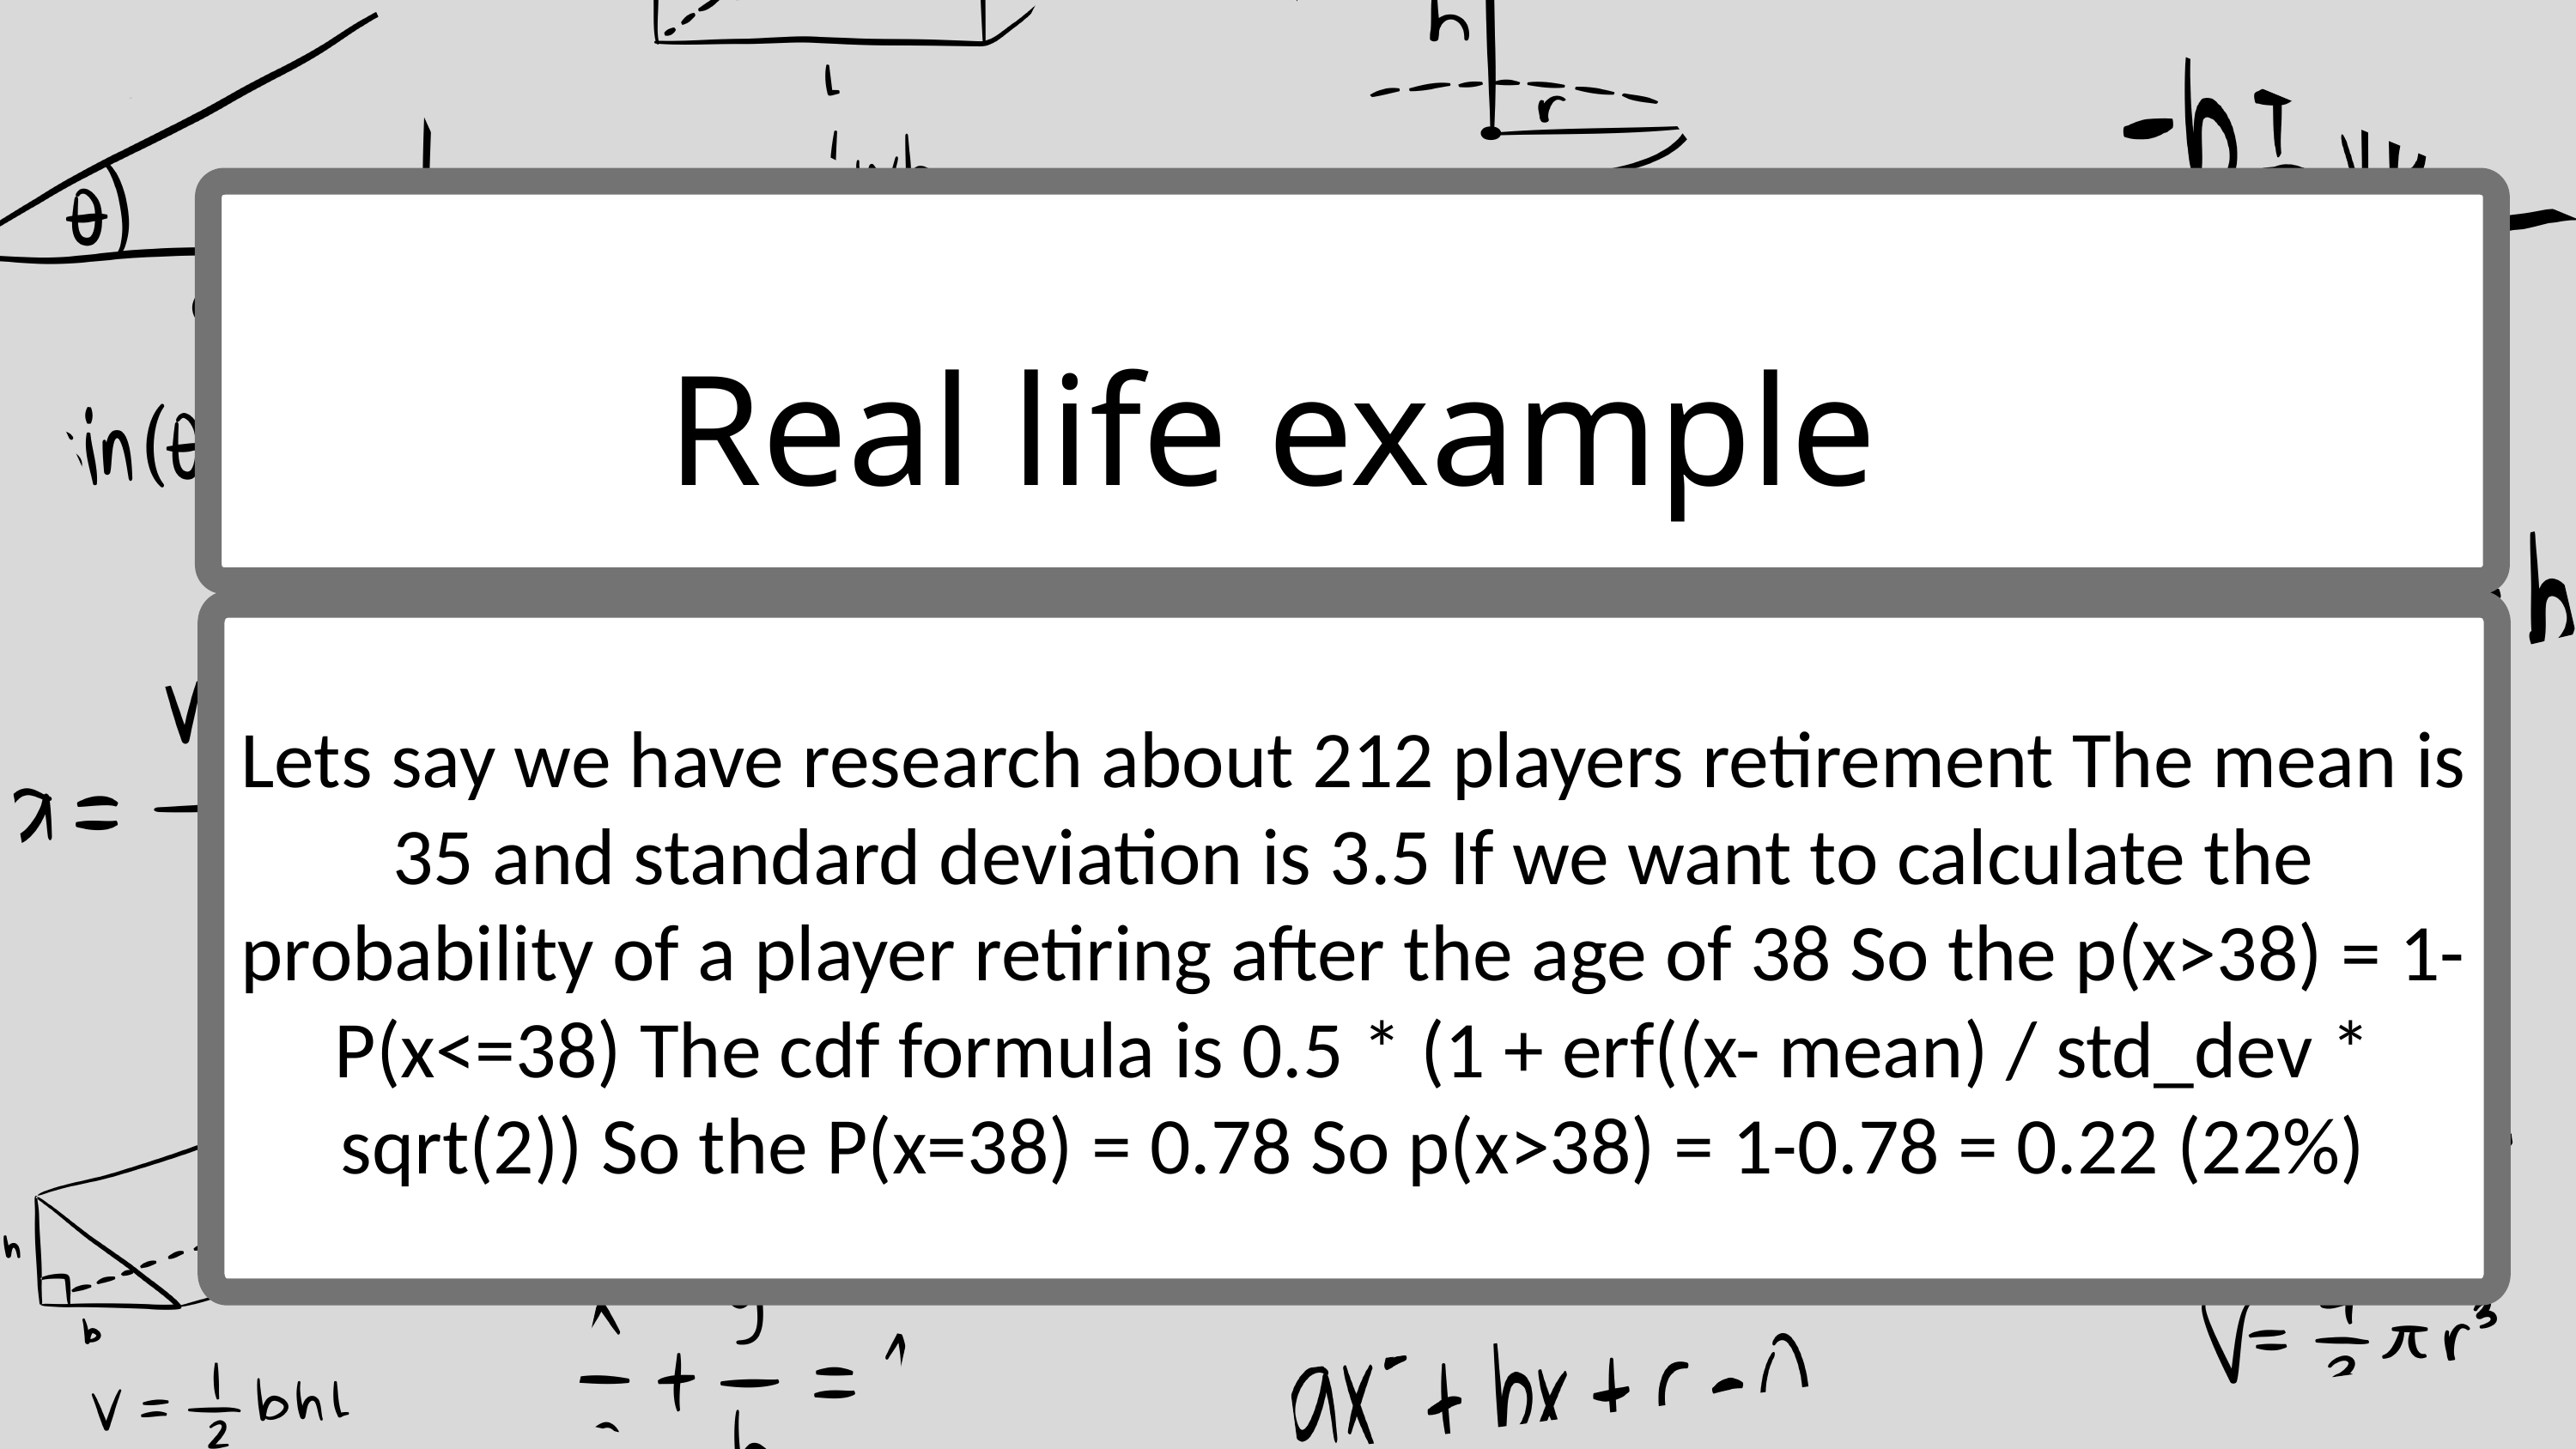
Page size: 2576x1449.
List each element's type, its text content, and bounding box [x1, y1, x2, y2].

text_box [570, 1293, 908, 1449]
text_box [619, 0, 1038, 167]
text_box [0, 690, 144, 921]
text_box [2510, 191, 2576, 397]
text_box [1951, 0, 2453, 167]
text_box [1296, 0, 1698, 167]
text_box [144, 620, 210, 1240]
text_box [1287, 1303, 1810, 1449]
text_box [208, 180, 2497, 581]
text_box Lets say we have research about 212 players retirement The mean is 35 and standard deviation is 3.5 If we want to calculate the probability of a player retiring after the age of 38 So the p(x>38) = 1-P(x<=38) The cdf formula is 0.5 * (1 + erf((x- mean) / std_dev * sqrt(2)) So the P(x=38) = 0.78 So p(x>38) = 1-0.78 = 0.22 (22%) [210, 604, 2498, 1293]
text_box [0, 0, 447, 528]
text_box [3, 1105, 414, 1449]
text_box [2222, 527, 2576, 652]
text_box [2190, 1038, 2542, 1396]
